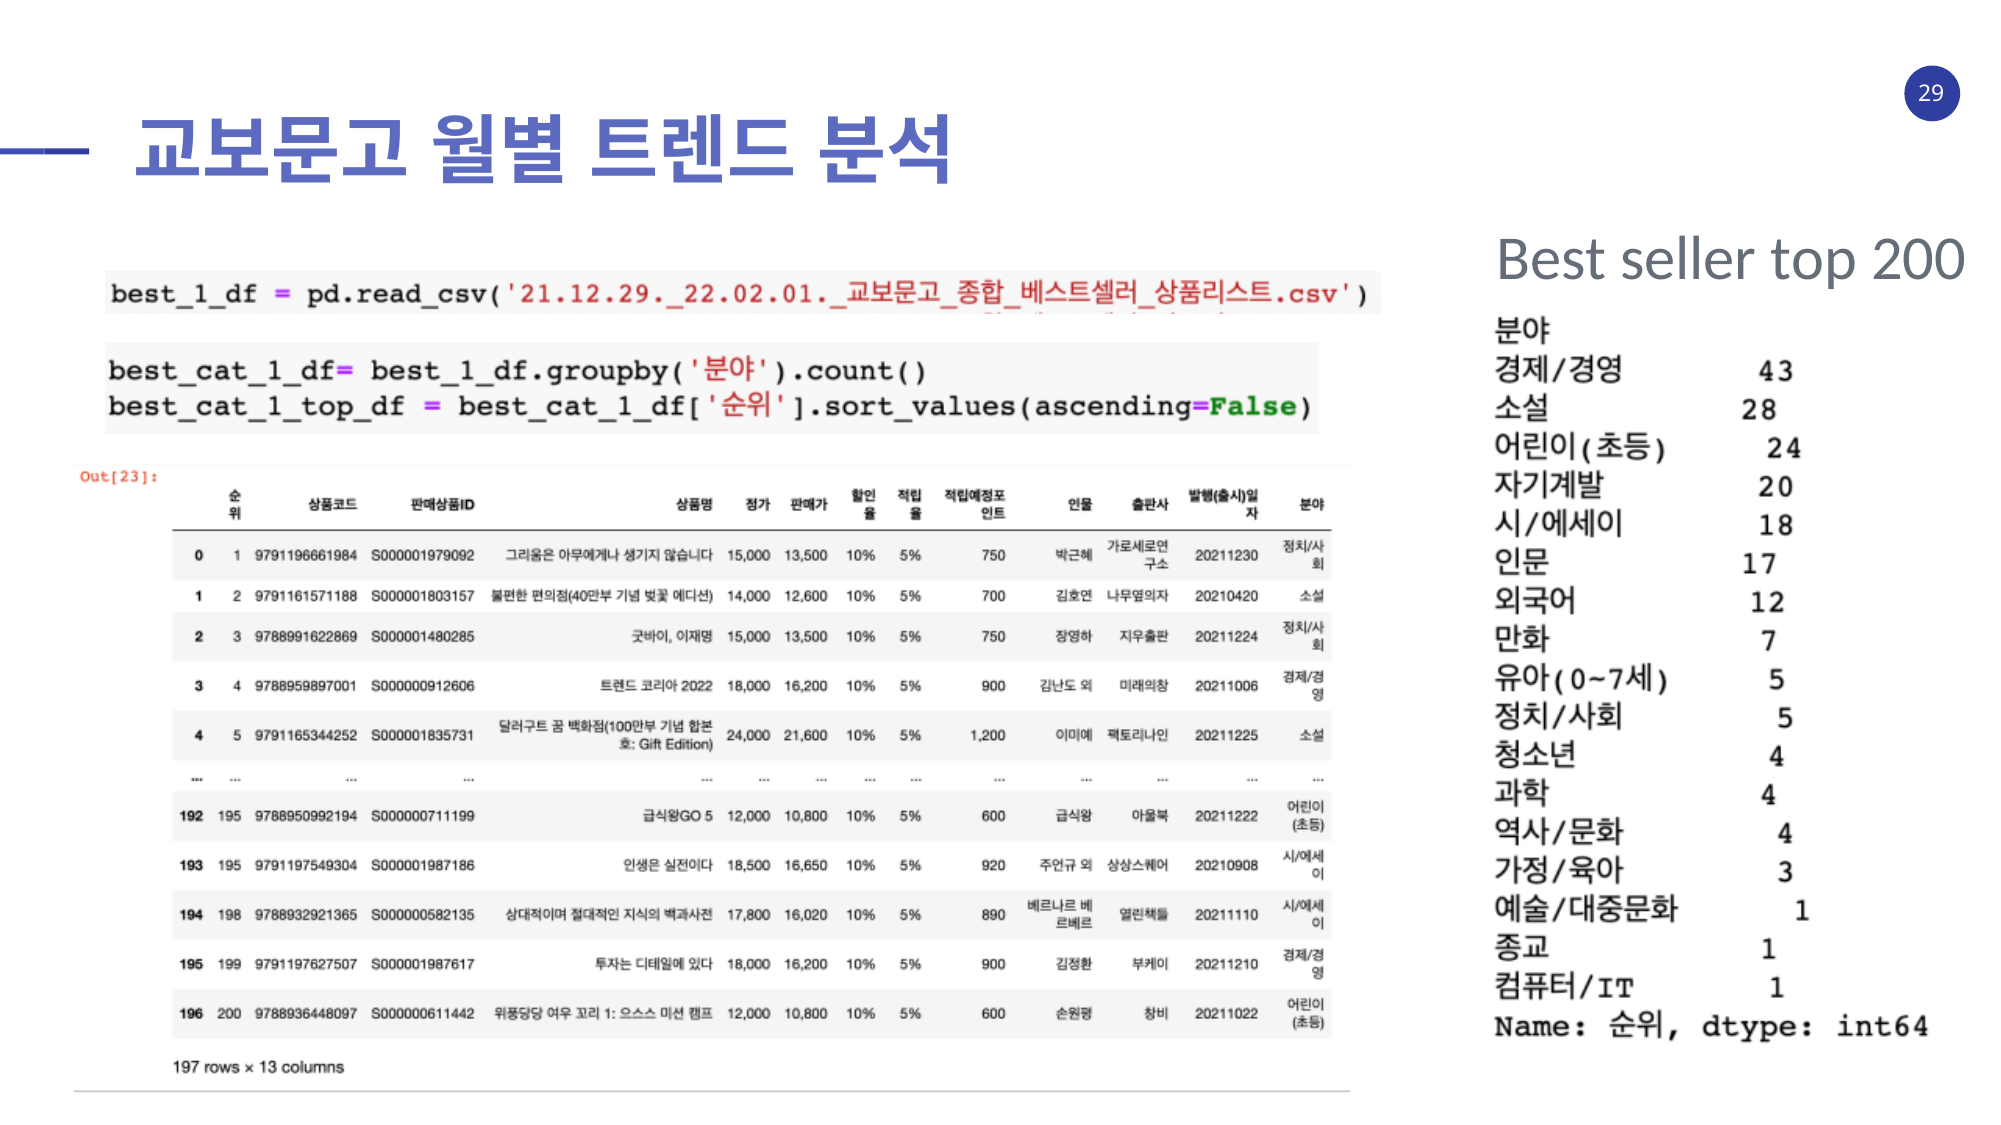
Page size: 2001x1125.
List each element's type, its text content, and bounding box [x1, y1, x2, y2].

title 교보문고 월별 트렌드 분석 [133, 112, 1863, 197]
picture [105, 271, 1381, 314]
text_box Best seller top 200 [1481, 209, 1982, 300]
picture [1478, 313, 1957, 1070]
picture [105, 343, 1319, 435]
picture [74, 464, 1350, 1097]
